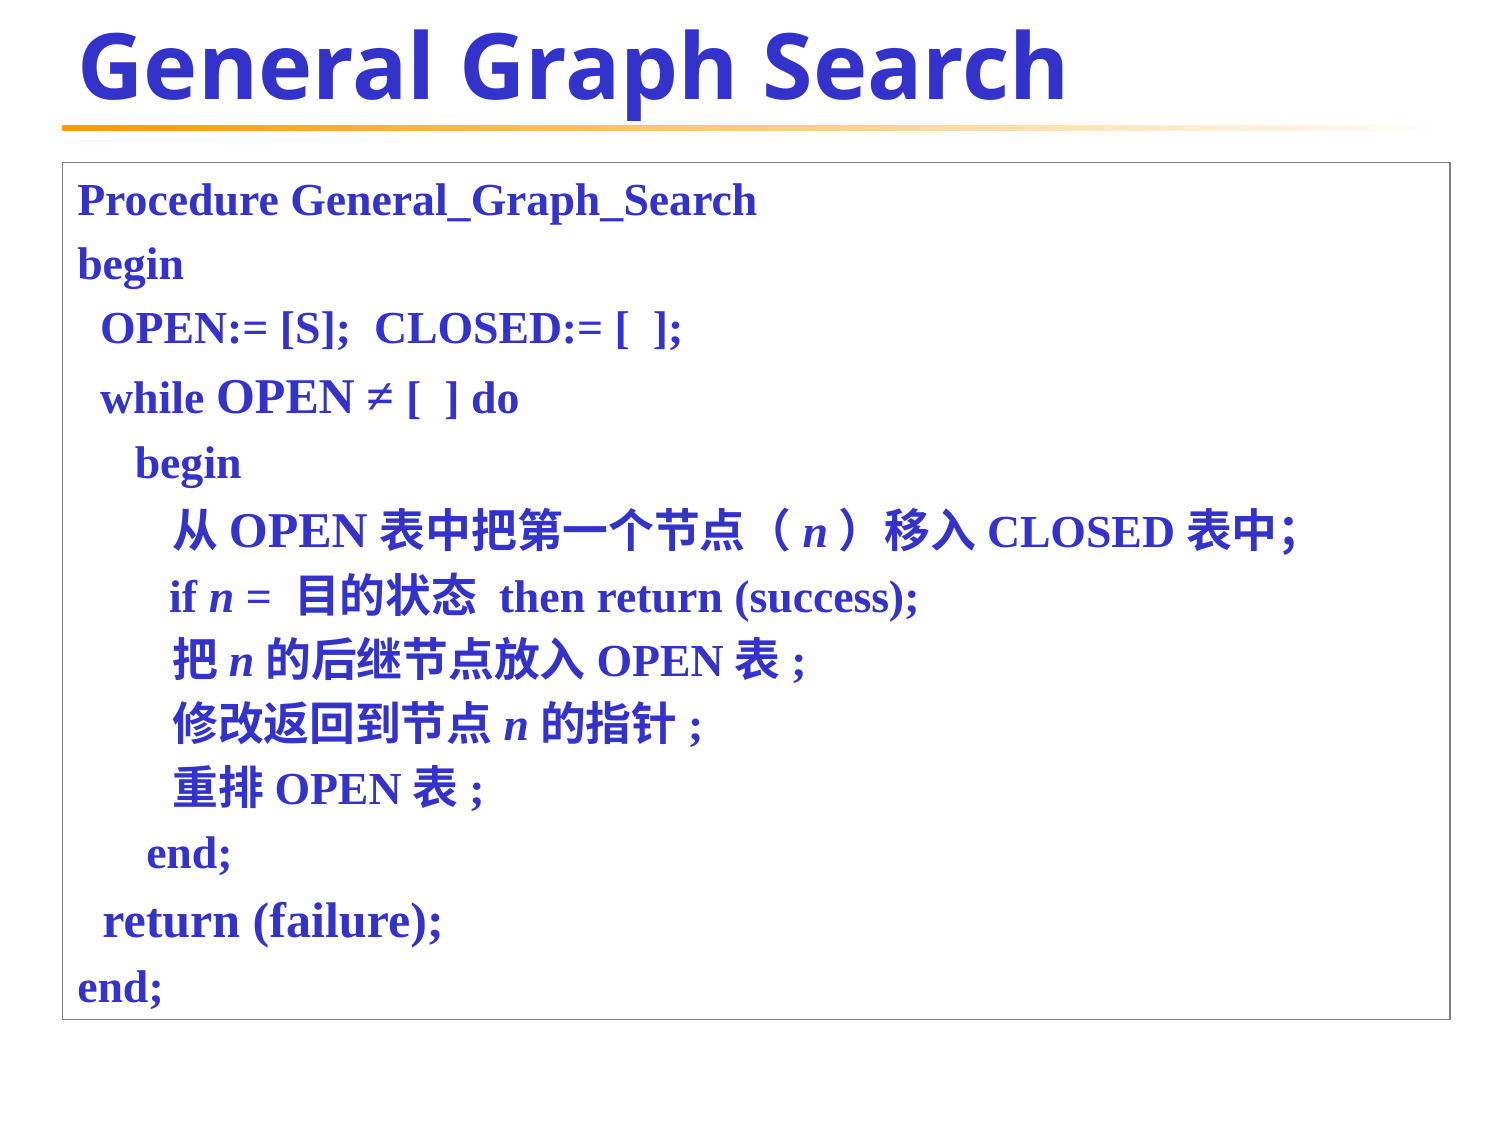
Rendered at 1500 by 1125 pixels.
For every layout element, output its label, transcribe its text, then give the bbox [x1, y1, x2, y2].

text_box Procedure General_Graph_Search begin OPEN:= [S]; CLOSED:= [ ]; while OPEN ≠ [ ] do begin 从OPEN表中把第一个节点（n）移入CLOSED表中； if n = 目的状态 then return (success); 把n的后继节点放入OPEN表; 修改返回到节点n的指针; 重排OPEN表; end; return (failure); end; [62, 162, 1450, 1020]
title General Graph Search [62, 0, 1500, 125]
